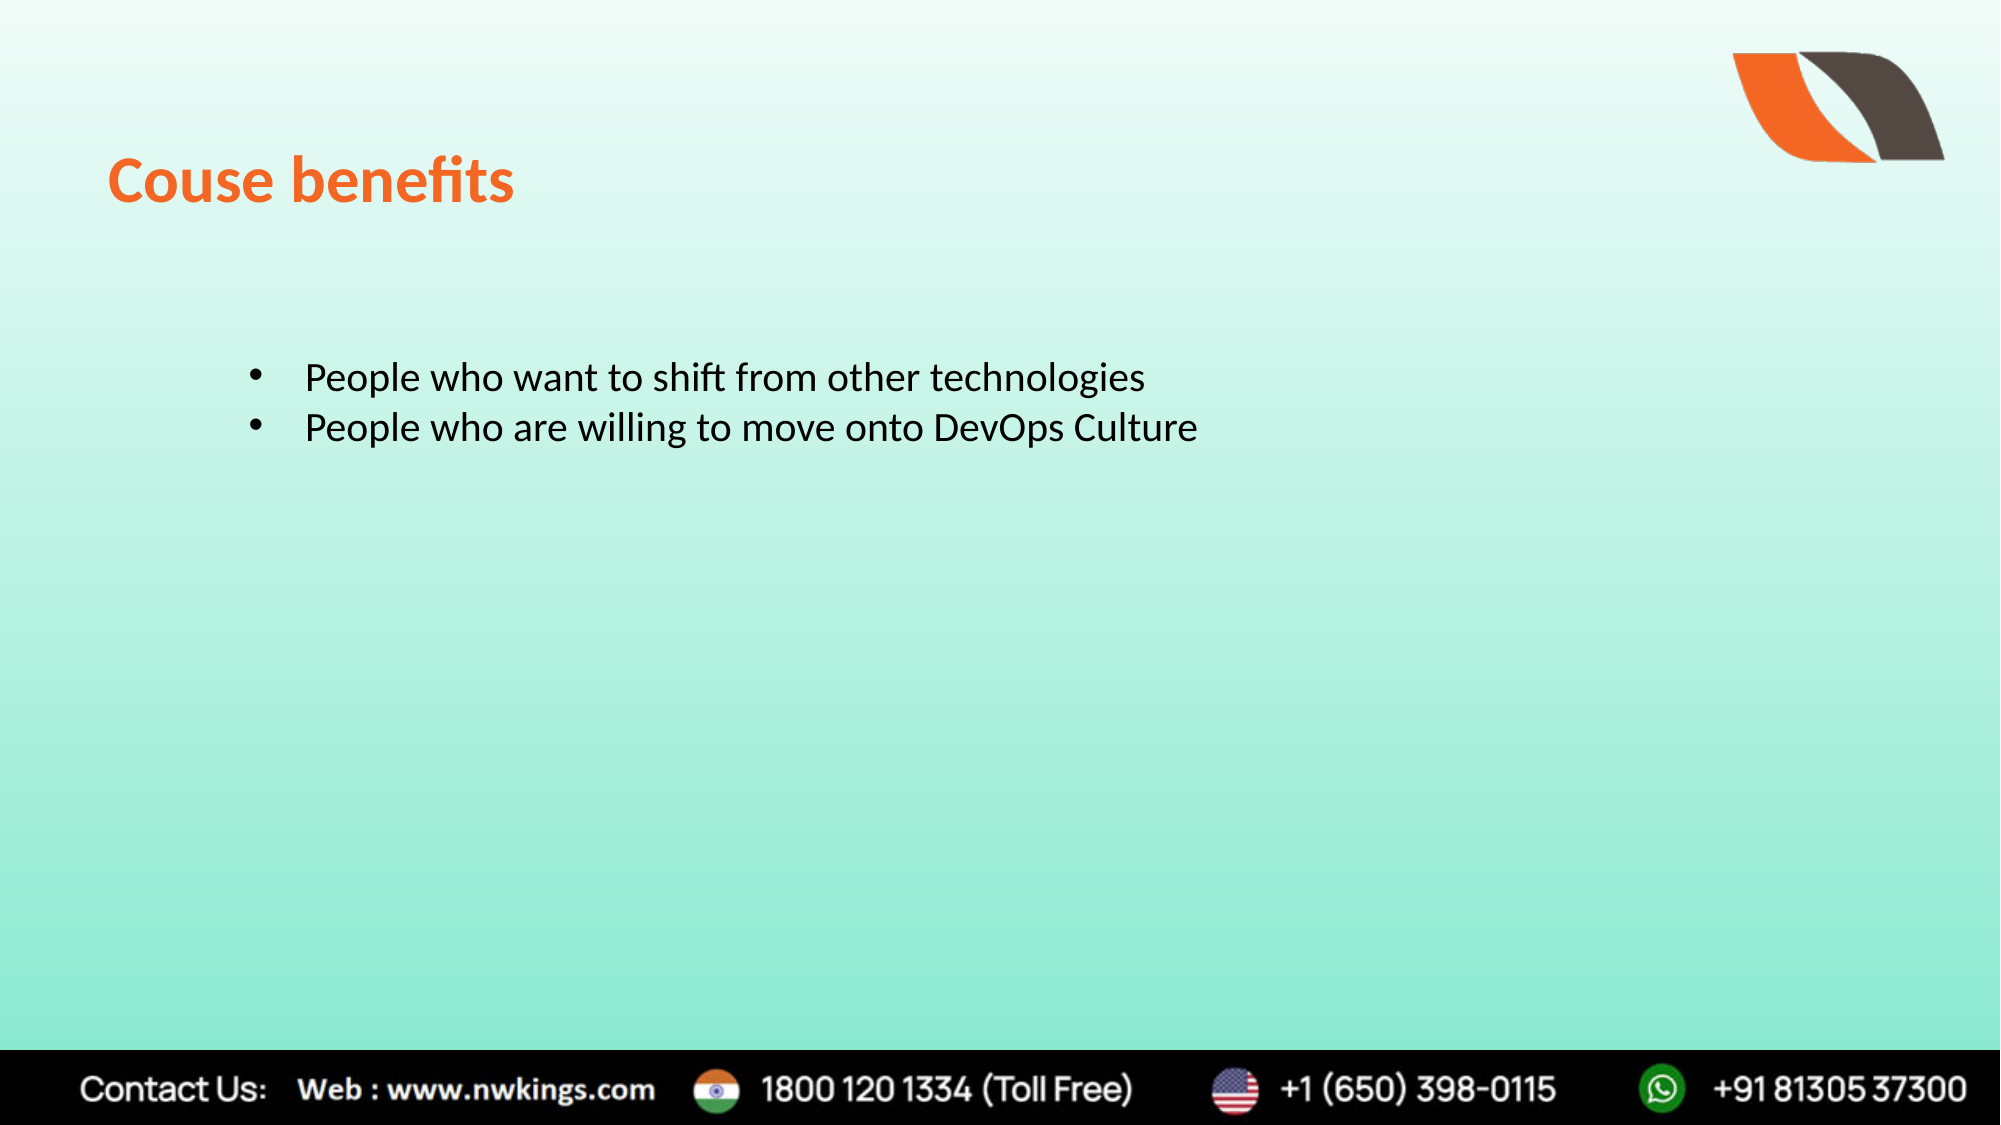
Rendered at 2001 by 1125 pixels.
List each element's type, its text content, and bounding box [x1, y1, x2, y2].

picture [1714, 23, 1965, 211]
text_box Couse benefits [93, 128, 836, 224]
picture [0, 1050, 2000, 1125]
text_box People who want to shift from other technologies People who are willing to move onto DevOps Culture [233, 342, 1214, 457]
